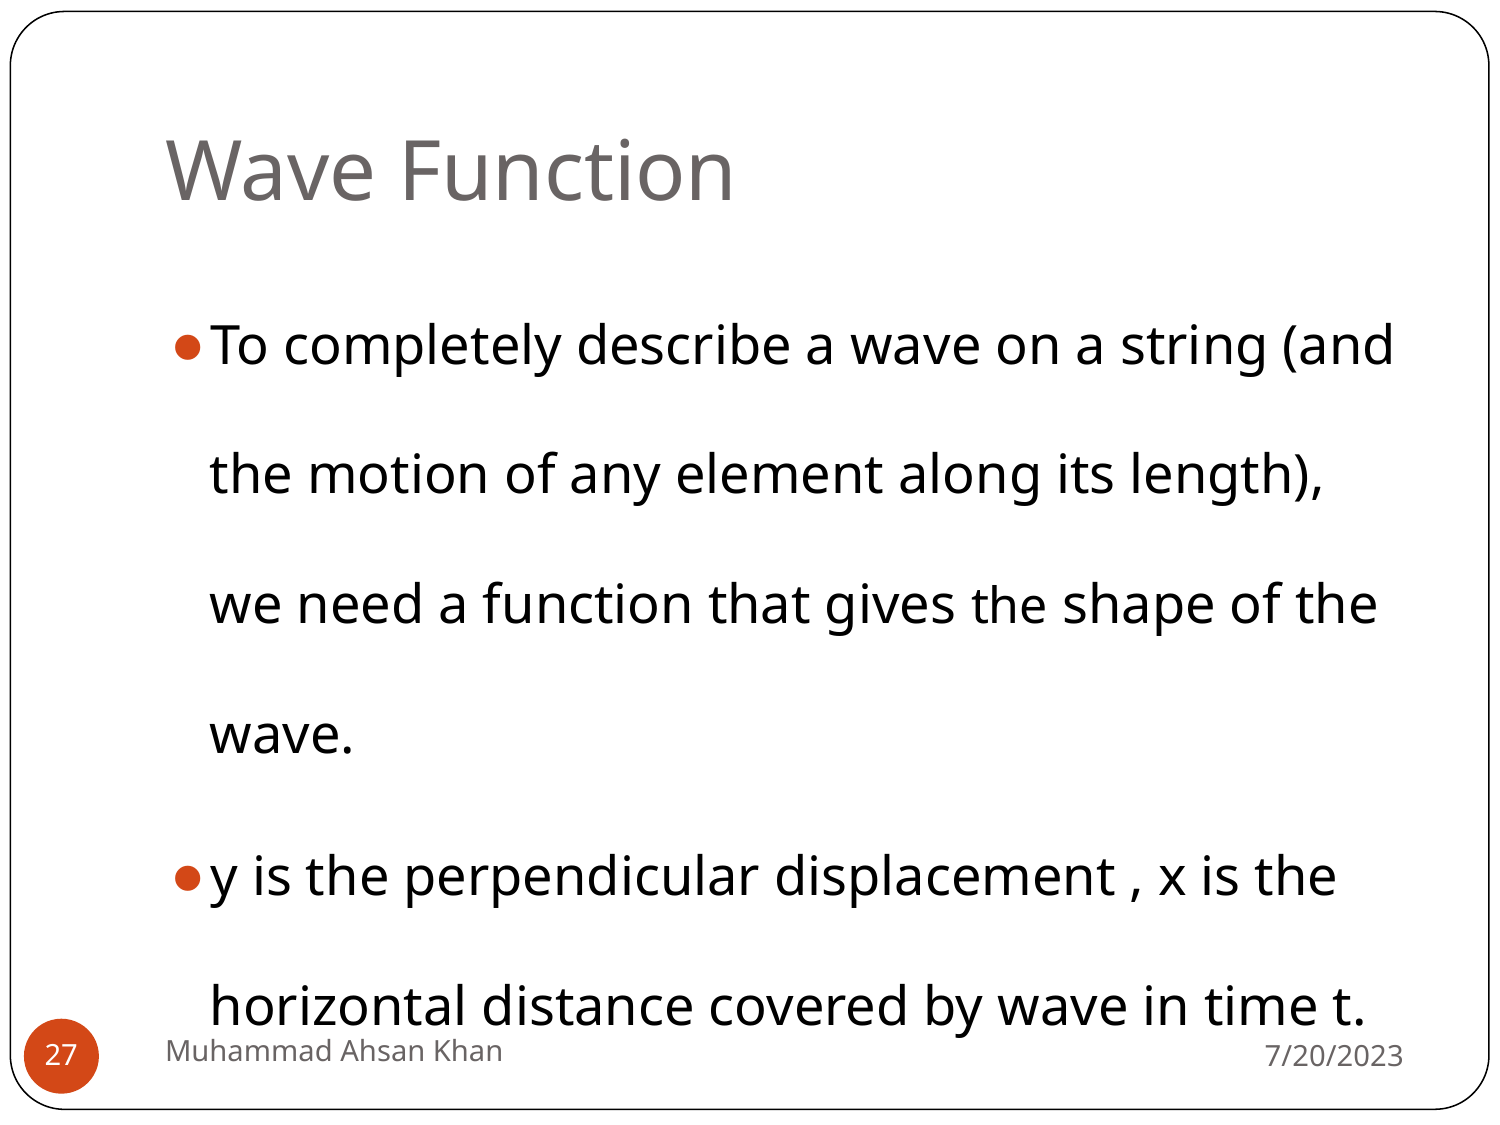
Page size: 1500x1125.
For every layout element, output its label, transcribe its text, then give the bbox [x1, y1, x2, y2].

footer Muhammad Ahsan Khan [150, 1012, 800, 1088]
slide_number ‹#› [23, 1018, 99, 1094]
list To completely describe a wave on a string (and the motion of any element along its length), we need a function that gives the shape of the wave. y is the perpendicular displacement , x is the horizontal distance covered by wave in time t. [150, 237, 1425, 988]
title Wave Function [150, 45, 1425, 233]
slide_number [1012, 1015, 1419, 1094]
